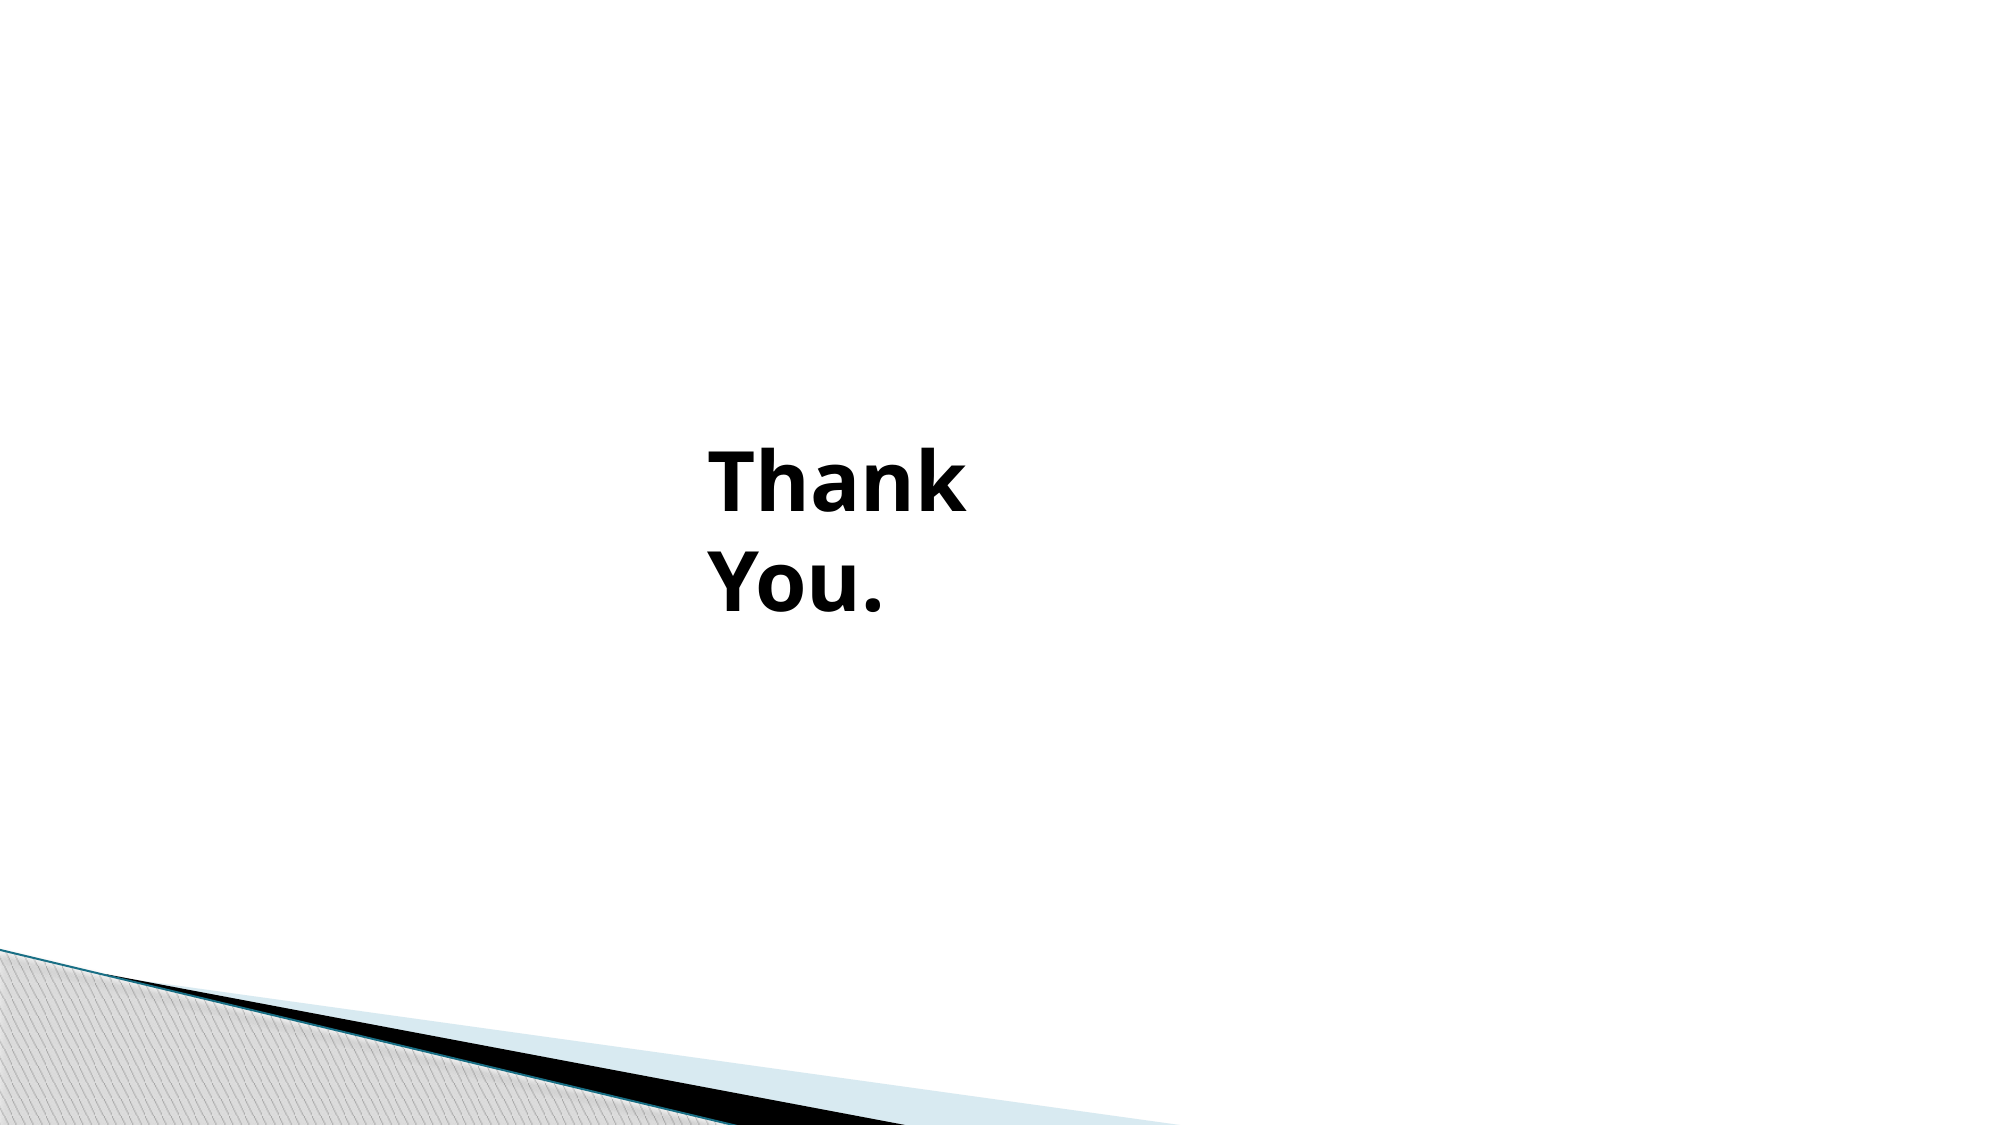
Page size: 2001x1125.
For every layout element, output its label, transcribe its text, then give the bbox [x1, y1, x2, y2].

text_box Thank You. [692, 421, 1198, 636]
